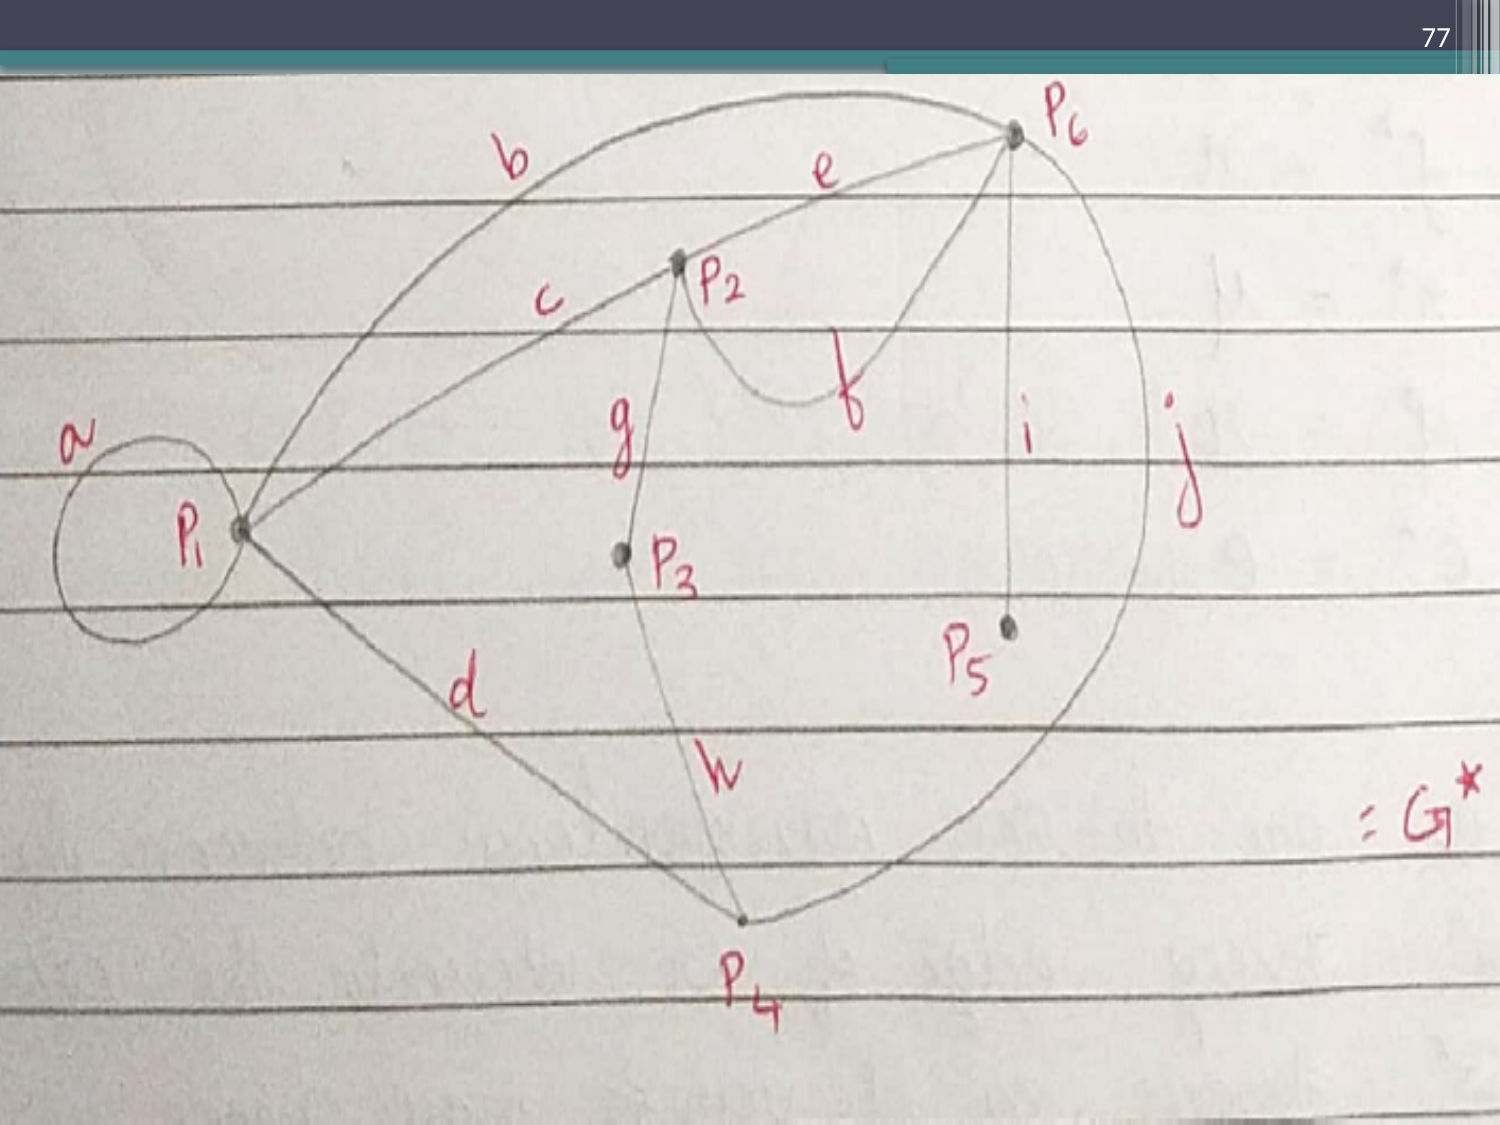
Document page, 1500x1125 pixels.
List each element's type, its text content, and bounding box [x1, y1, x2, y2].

slide_number 77 [1340, 0, 1466, 61]
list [0, 74, 1500, 1125]
